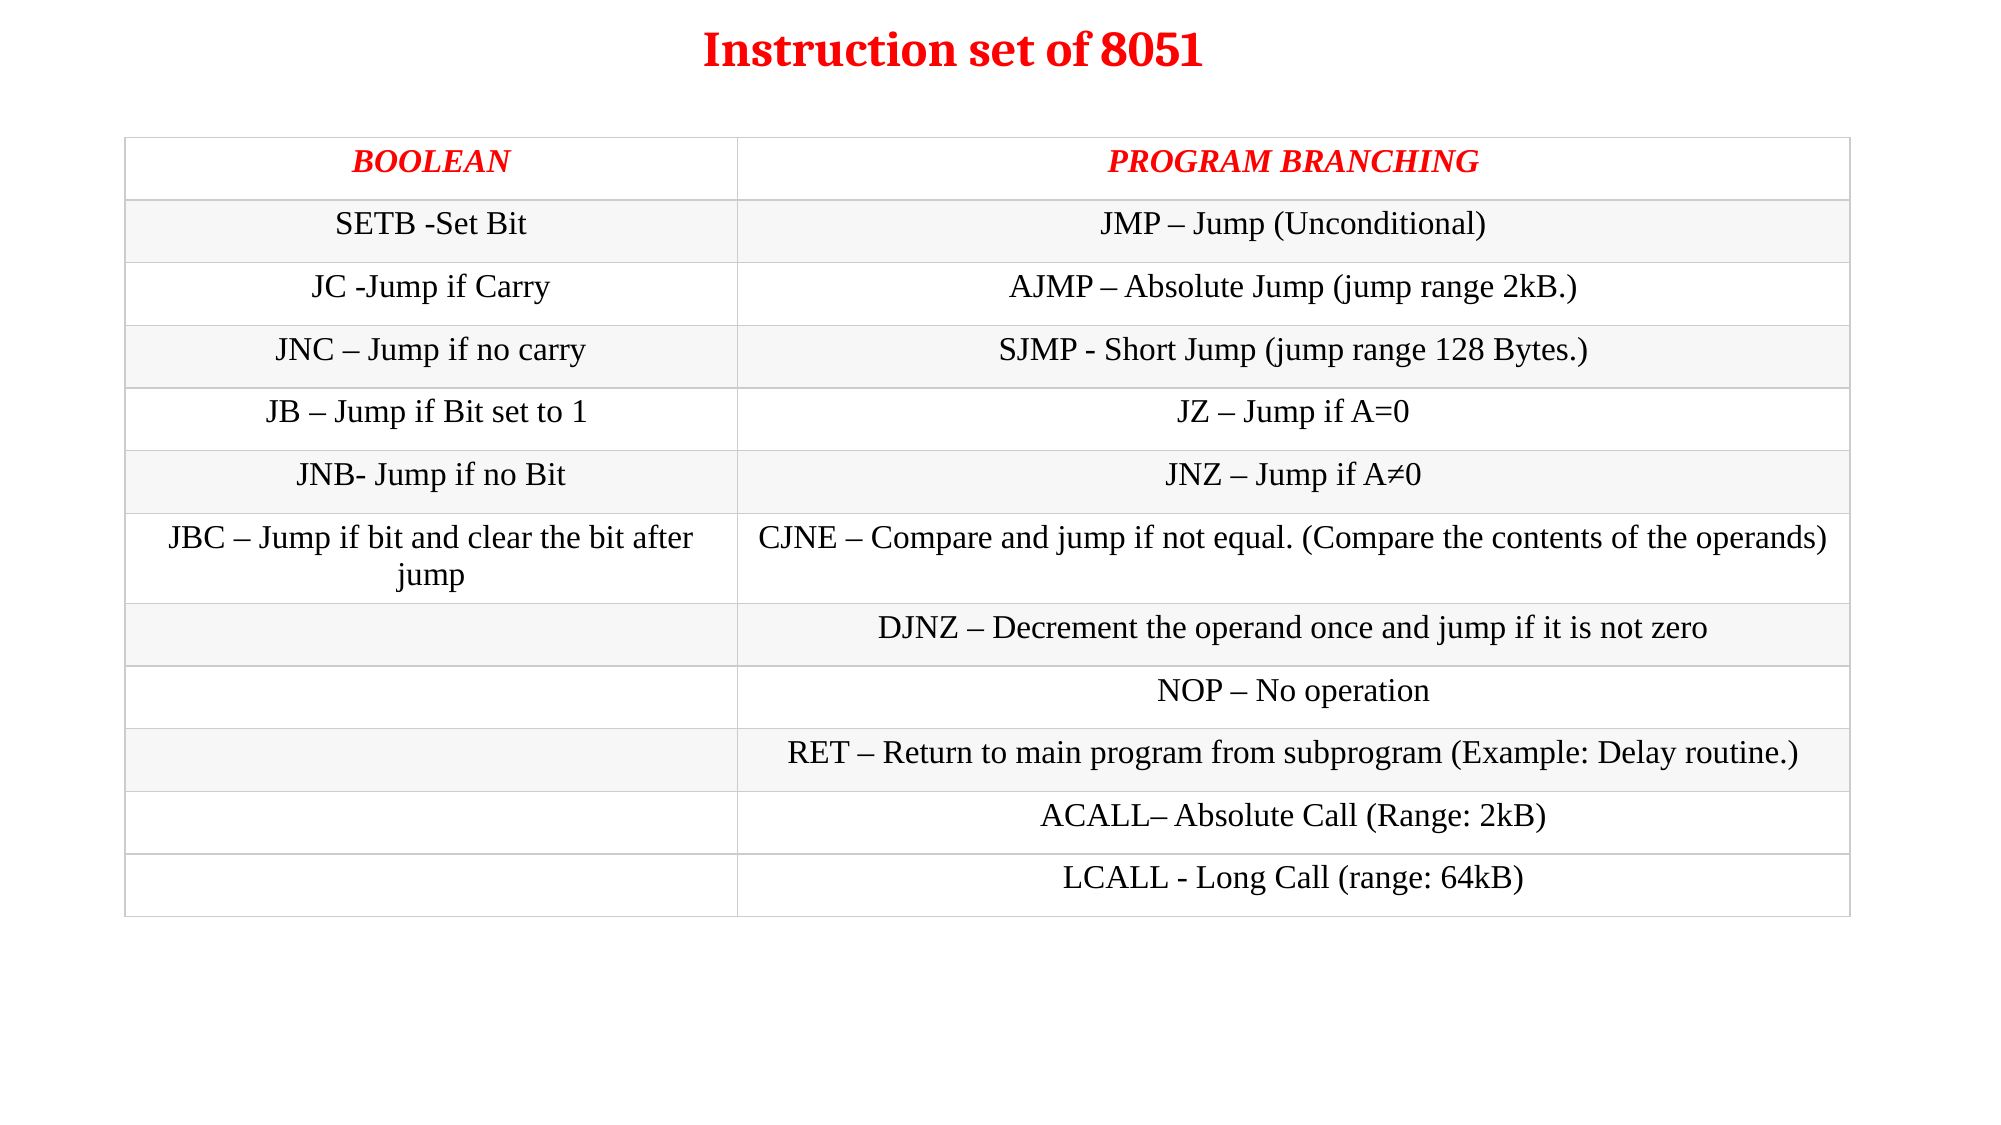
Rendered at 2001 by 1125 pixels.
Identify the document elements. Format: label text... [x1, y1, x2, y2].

table_cell LCALL - Long Call (range: 64kB) [738, 855, 1849, 916]
table_cell RET – Return to main program from subprogram (Example: Delay routine.) [738, 729, 1849, 791]
table_cell SETB -Set Bit [126, 201, 737, 262]
table_cell JNC – Jump if no carry [126, 326, 737, 387]
table_cell AJMP – Absolute Jump (jump range 2kB.) [738, 263, 1849, 325]
table_header BOOLEAN [126, 138, 737, 199]
table_cell DJNZ – Decrement the operand once and jump if it is not zero [738, 604, 1849, 665]
table_header PROGRAM BRANCHING [738, 138, 1849, 199]
text_box Instruction set of 8051 [688, 0, 1219, 84]
table_cell [126, 729, 737, 791]
table_cell JZ – Jump if A=0 [738, 389, 1849, 450]
table_cell NOP – No operation [738, 667, 1849, 728]
table_cell SJMP - Short Jump (jump range 128 Bytes.) [738, 326, 1849, 387]
table_cell JBC – Jump if bit and clear the bit after jump [126, 514, 737, 603]
table_cell JC -Jump if Carry [126, 263, 737, 325]
table_cell [126, 604, 737, 665]
table_cell [126, 855, 737, 916]
table_cell [126, 667, 737, 728]
table_cell JNB- Jump if no Bit [126, 451, 737, 513]
table_cell JB – Jump if Bit set to 1 [126, 389, 737, 450]
table_cell CJNE – Compare and jump if not equal. (Compare the contents of the operands) [738, 514, 1849, 603]
table_cell JMP – Jump (Unconditional) [738, 201, 1849, 262]
table_cell ACALL– Absolute Call (Range: 2kB) [738, 792, 1849, 853]
table_cell JNZ – Jump if A≠0 [738, 451, 1849, 513]
table_cell [126, 792, 737, 853]
